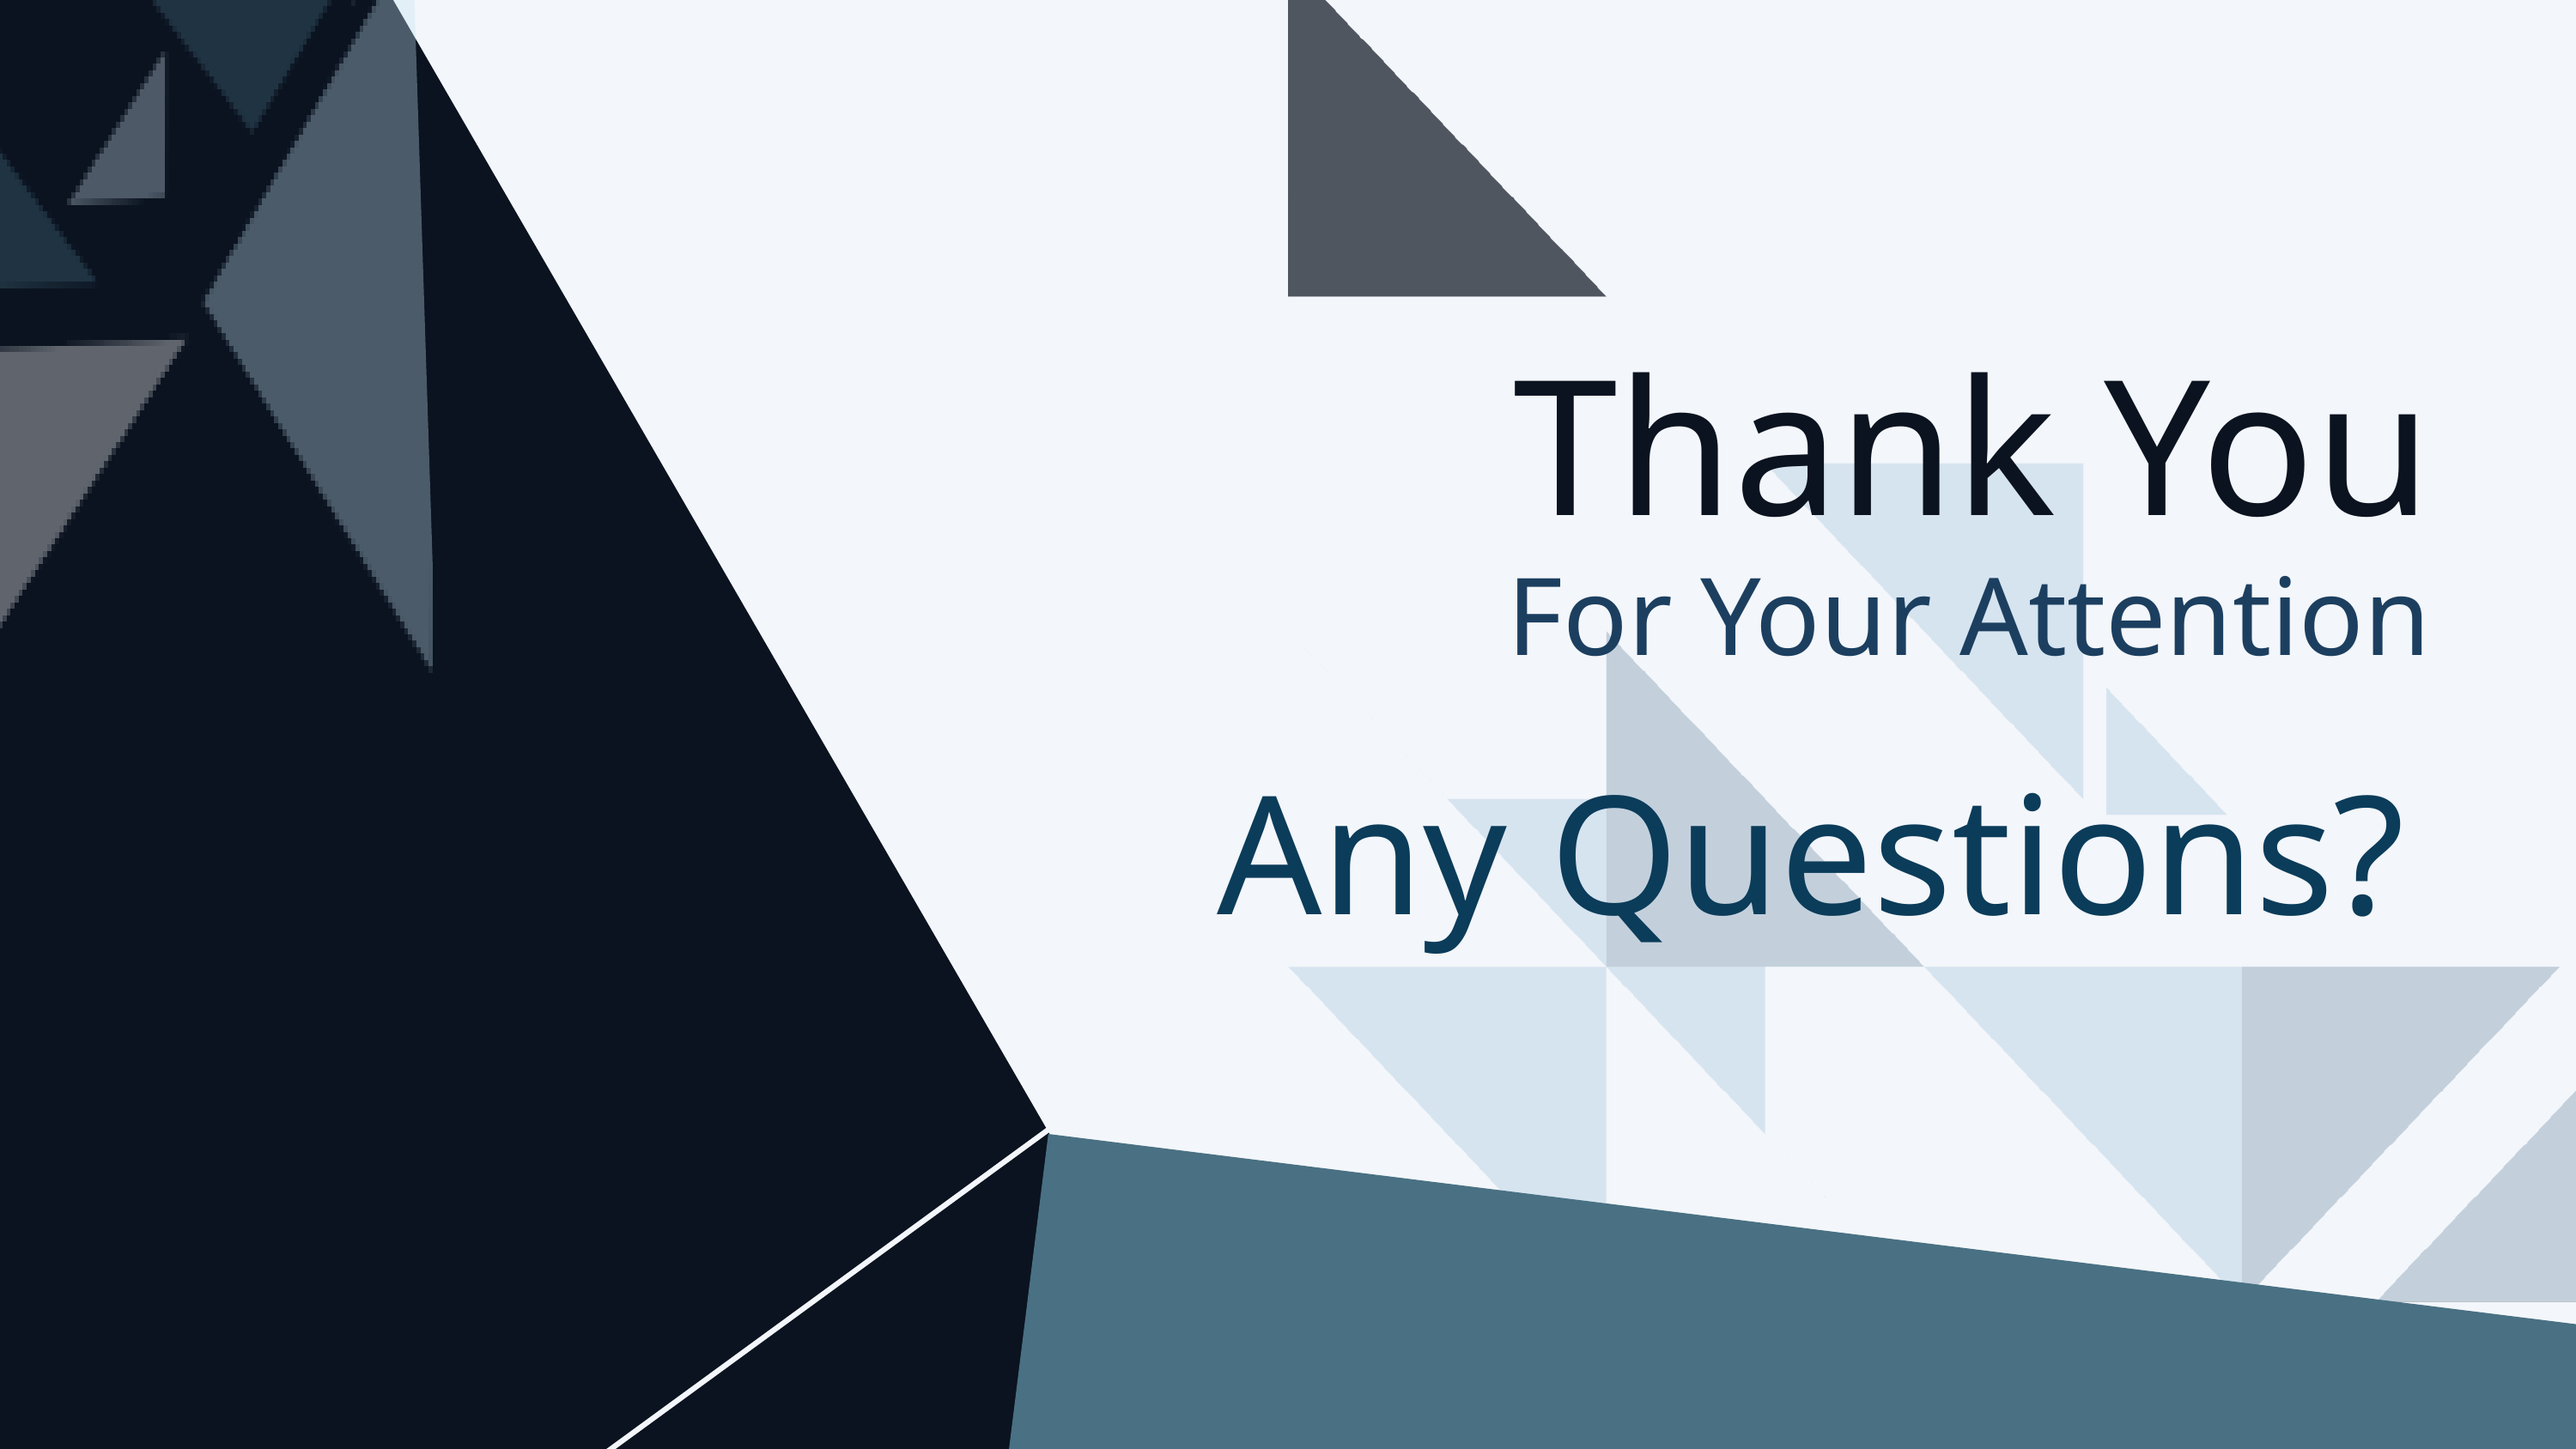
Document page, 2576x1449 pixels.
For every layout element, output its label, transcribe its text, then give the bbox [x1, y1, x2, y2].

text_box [1020, 1237, 2576, 1449]
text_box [0, 0, 883, 1449]
text_box For Your Attention [1423, 526, 2432, 677]
text_box [1287, 0, 2576, 1234]
text_box Thank You [1229, 289, 2432, 553]
text_box Any Questions? [1187, 717, 2437, 948]
